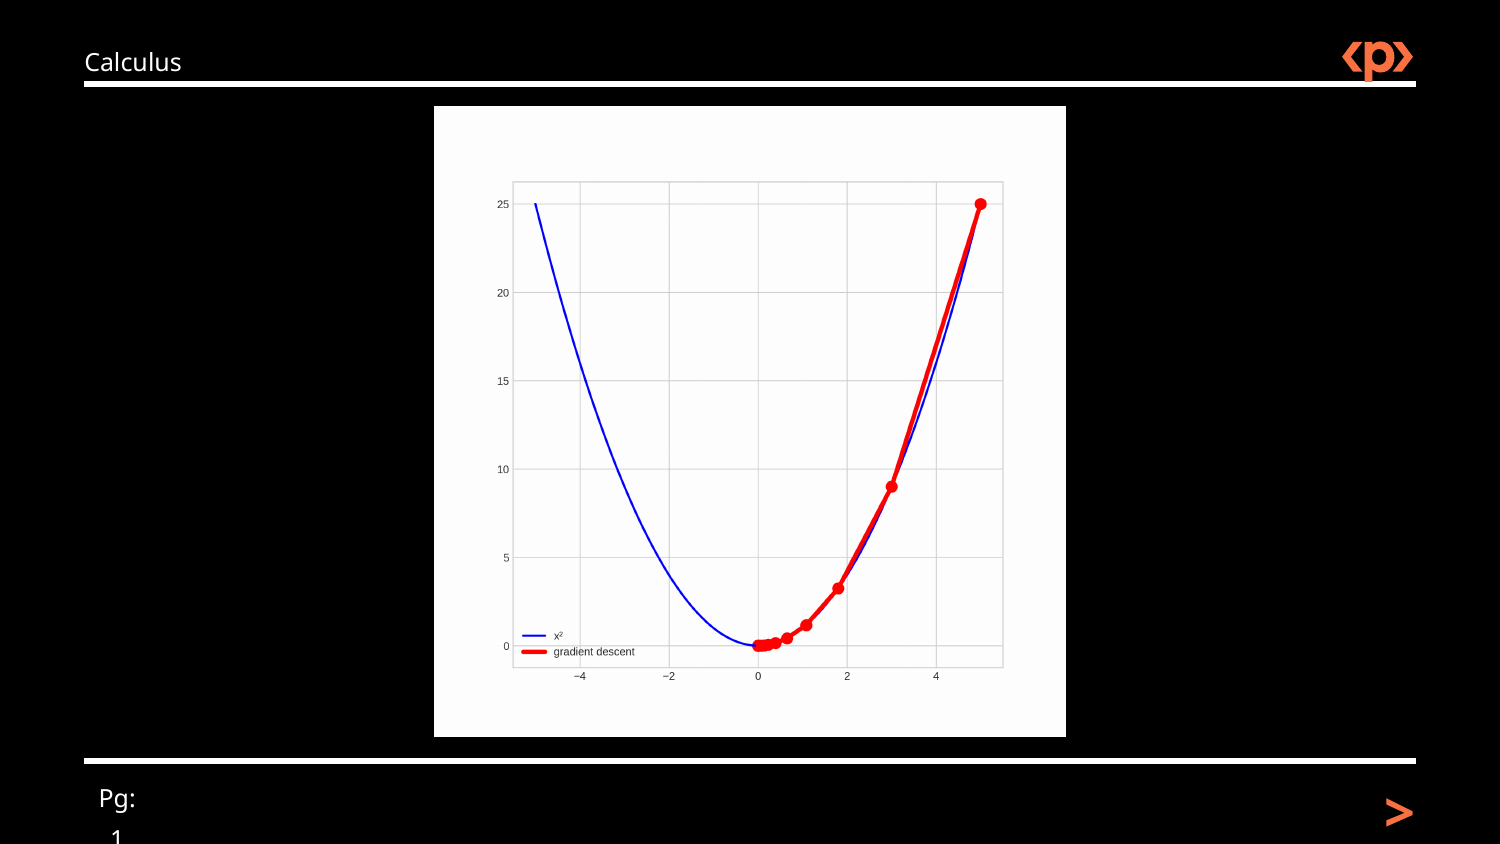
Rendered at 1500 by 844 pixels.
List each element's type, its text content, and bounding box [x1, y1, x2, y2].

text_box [1341, 41, 1414, 82]
text_box > [1384, 762, 1416, 844]
text_box > [1384, 752, 1416, 760]
picture [434, 106, 1066, 738]
text_box Pg: 1 [90, 770, 144, 844]
text_box Calculus [84, 34, 715, 77]
